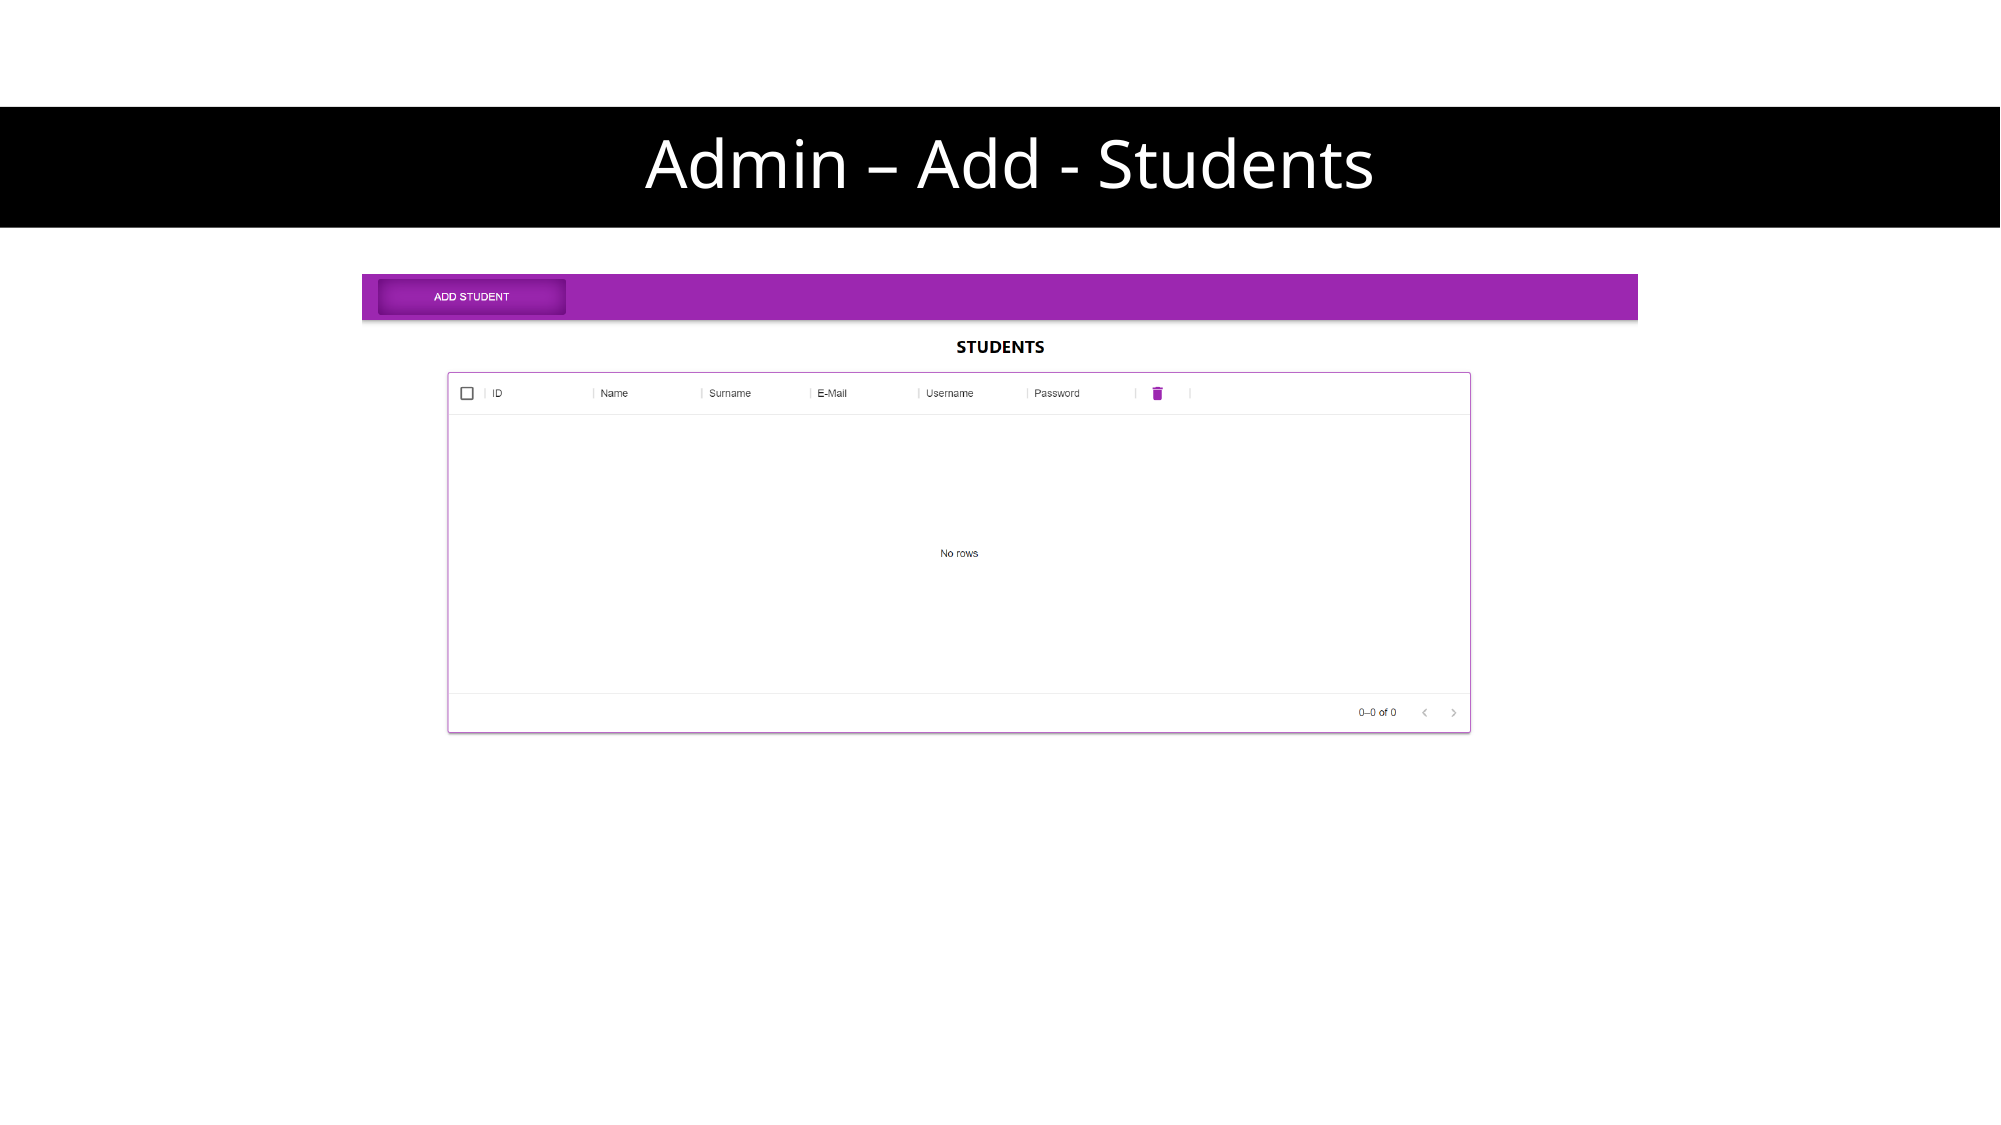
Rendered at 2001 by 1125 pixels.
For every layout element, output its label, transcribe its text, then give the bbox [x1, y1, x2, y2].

text_box [0, 106, 2000, 229]
title Admin – Add - Students [91, 105, 1931, 228]
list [361, 274, 1638, 996]
